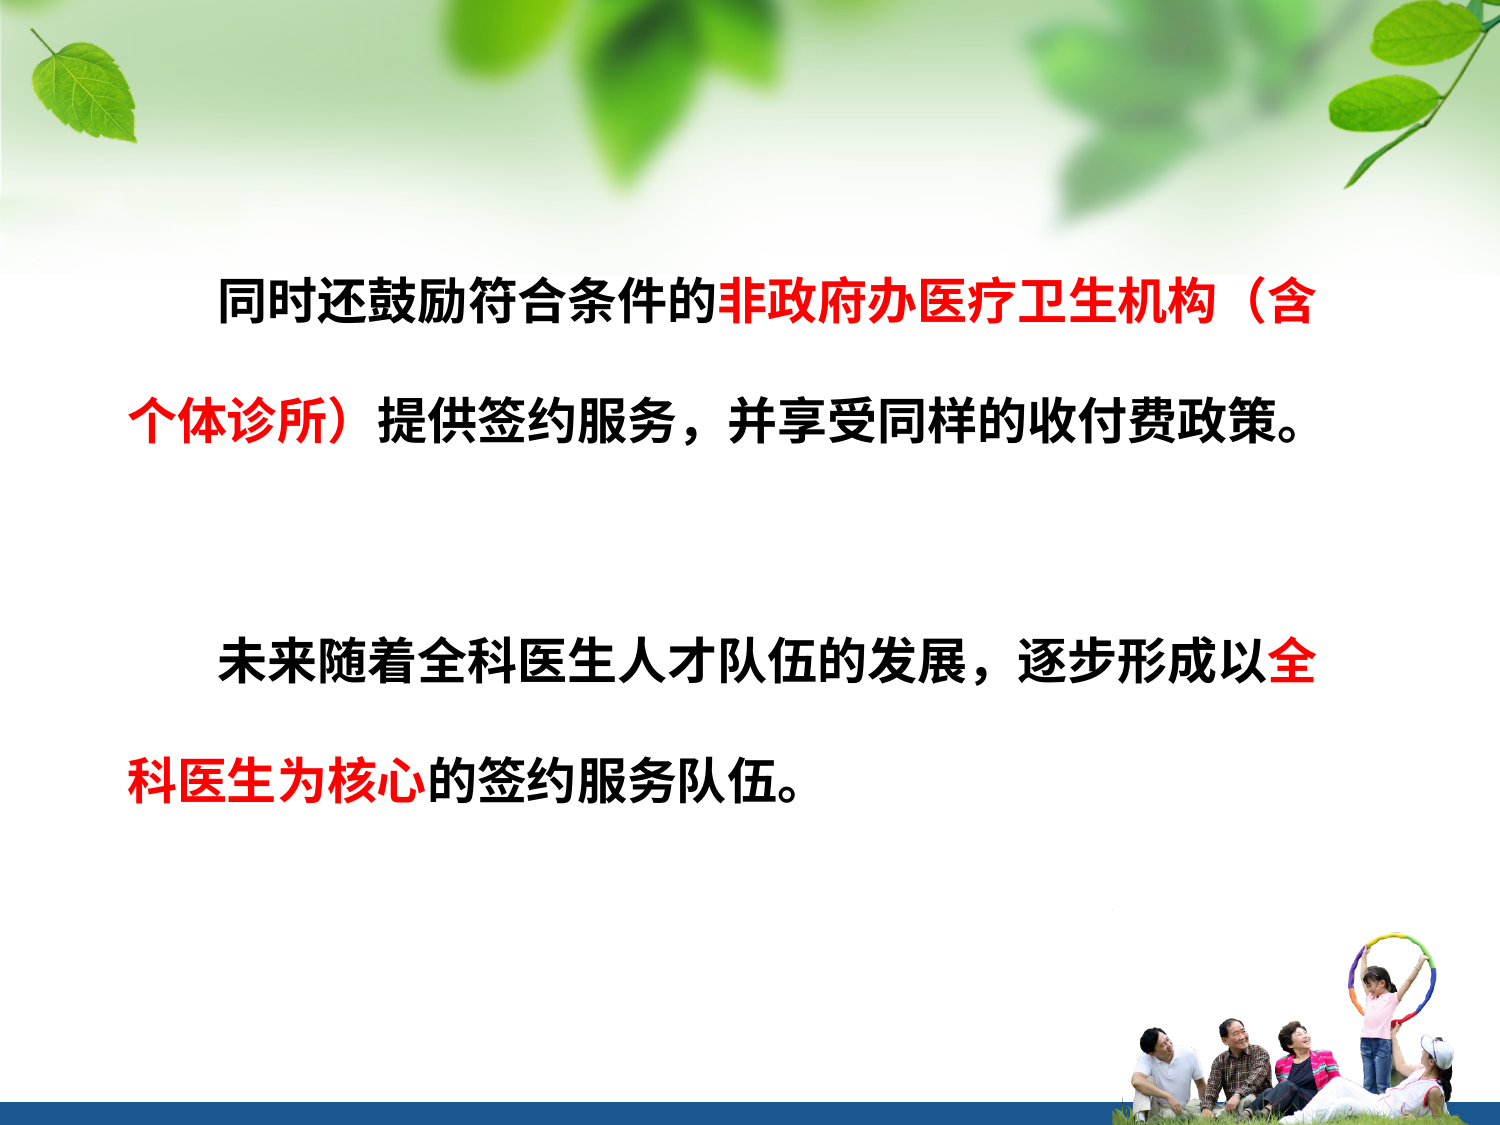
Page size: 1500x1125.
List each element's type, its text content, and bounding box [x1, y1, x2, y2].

text_box 同时还鼓励符合条件的非政府办医疗卫生机构（含个体诊所）提供签约服务，并享受同样的收付费政策。 未来随着全科医生人才队伍的发展，逐步形成以全科医生为核心的签约服务队伍。 [112, 172, 1350, 846]
picture [1112, 909, 1475, 1125]
picture [0, 0, 1500, 275]
